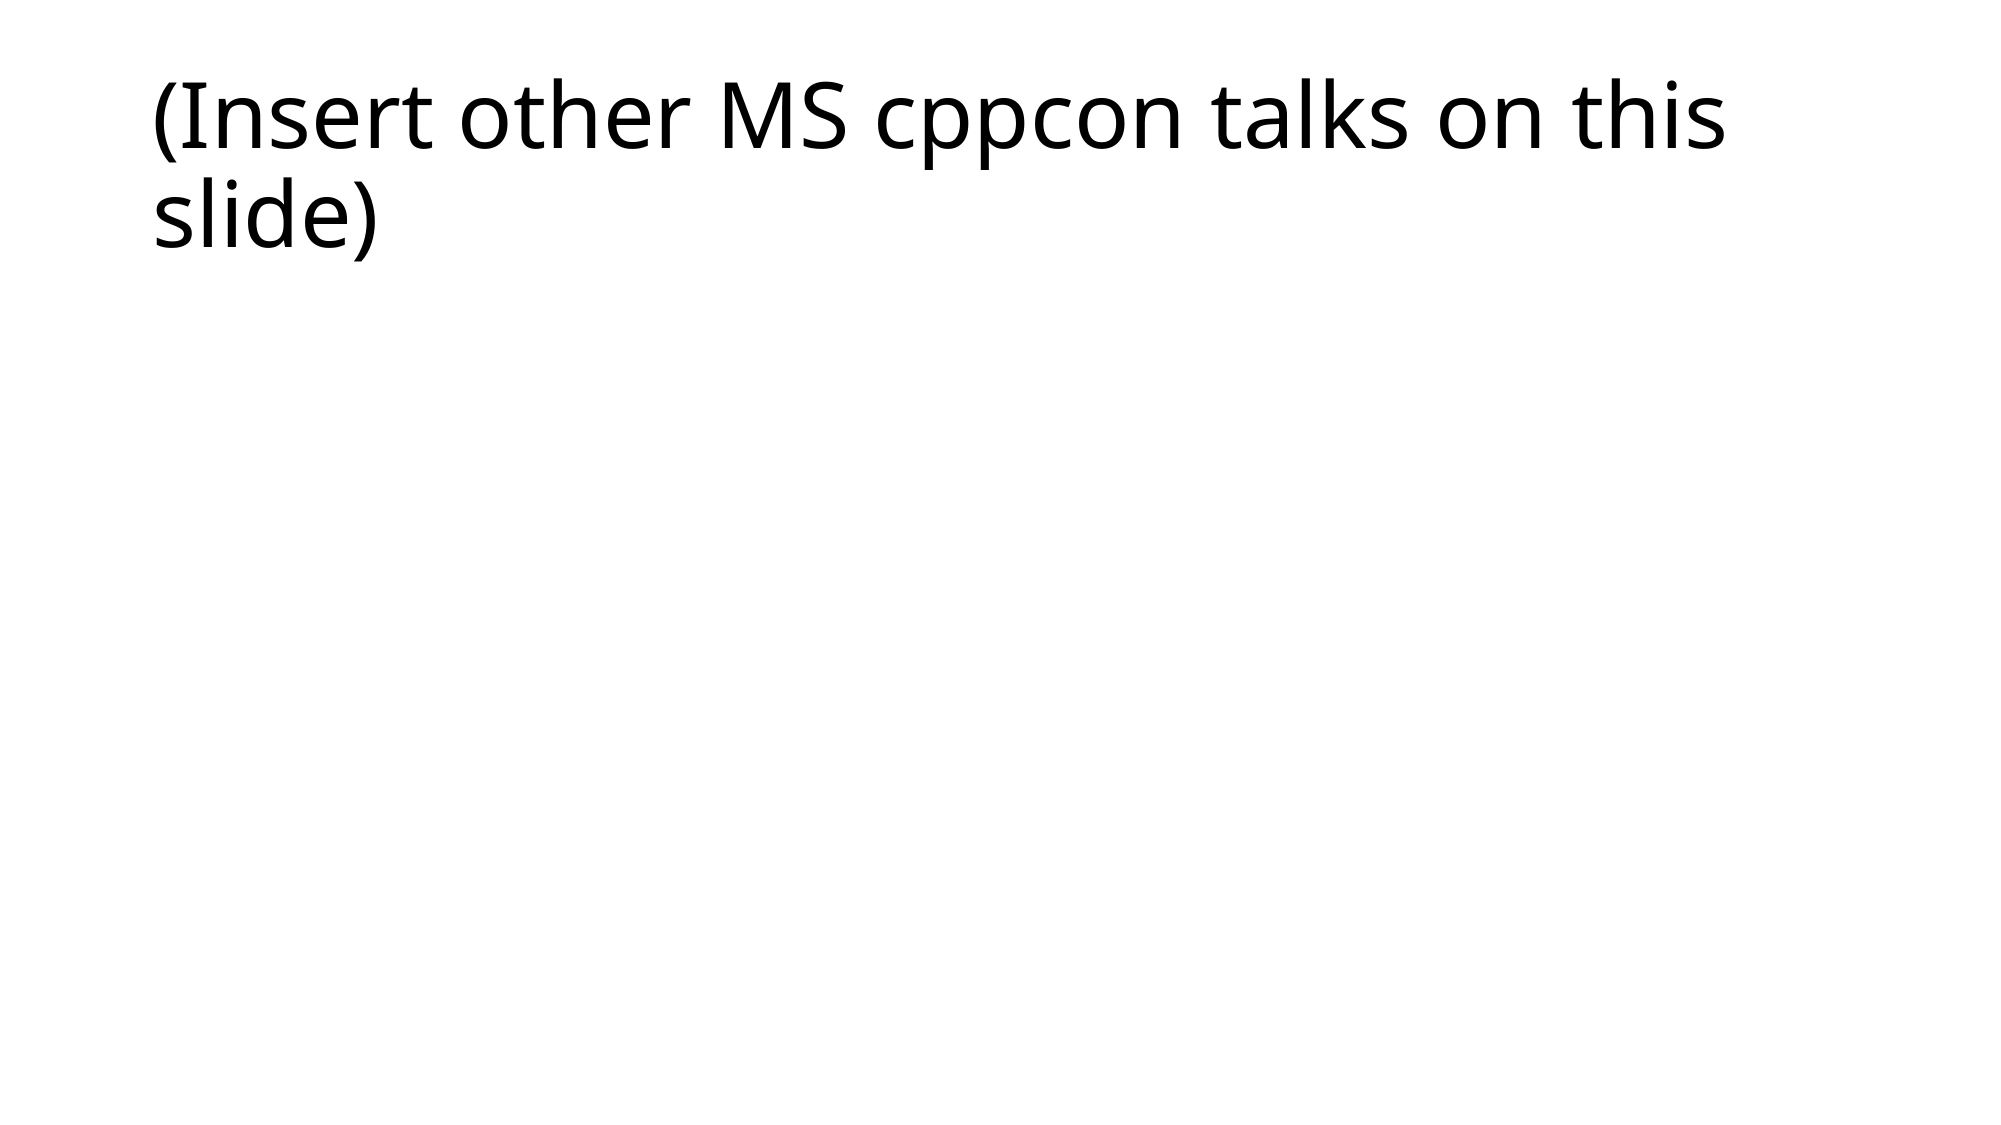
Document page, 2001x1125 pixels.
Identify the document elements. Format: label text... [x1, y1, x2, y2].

title (Insert other MS cppcon talks on this slide) [137, 59, 1863, 278]
